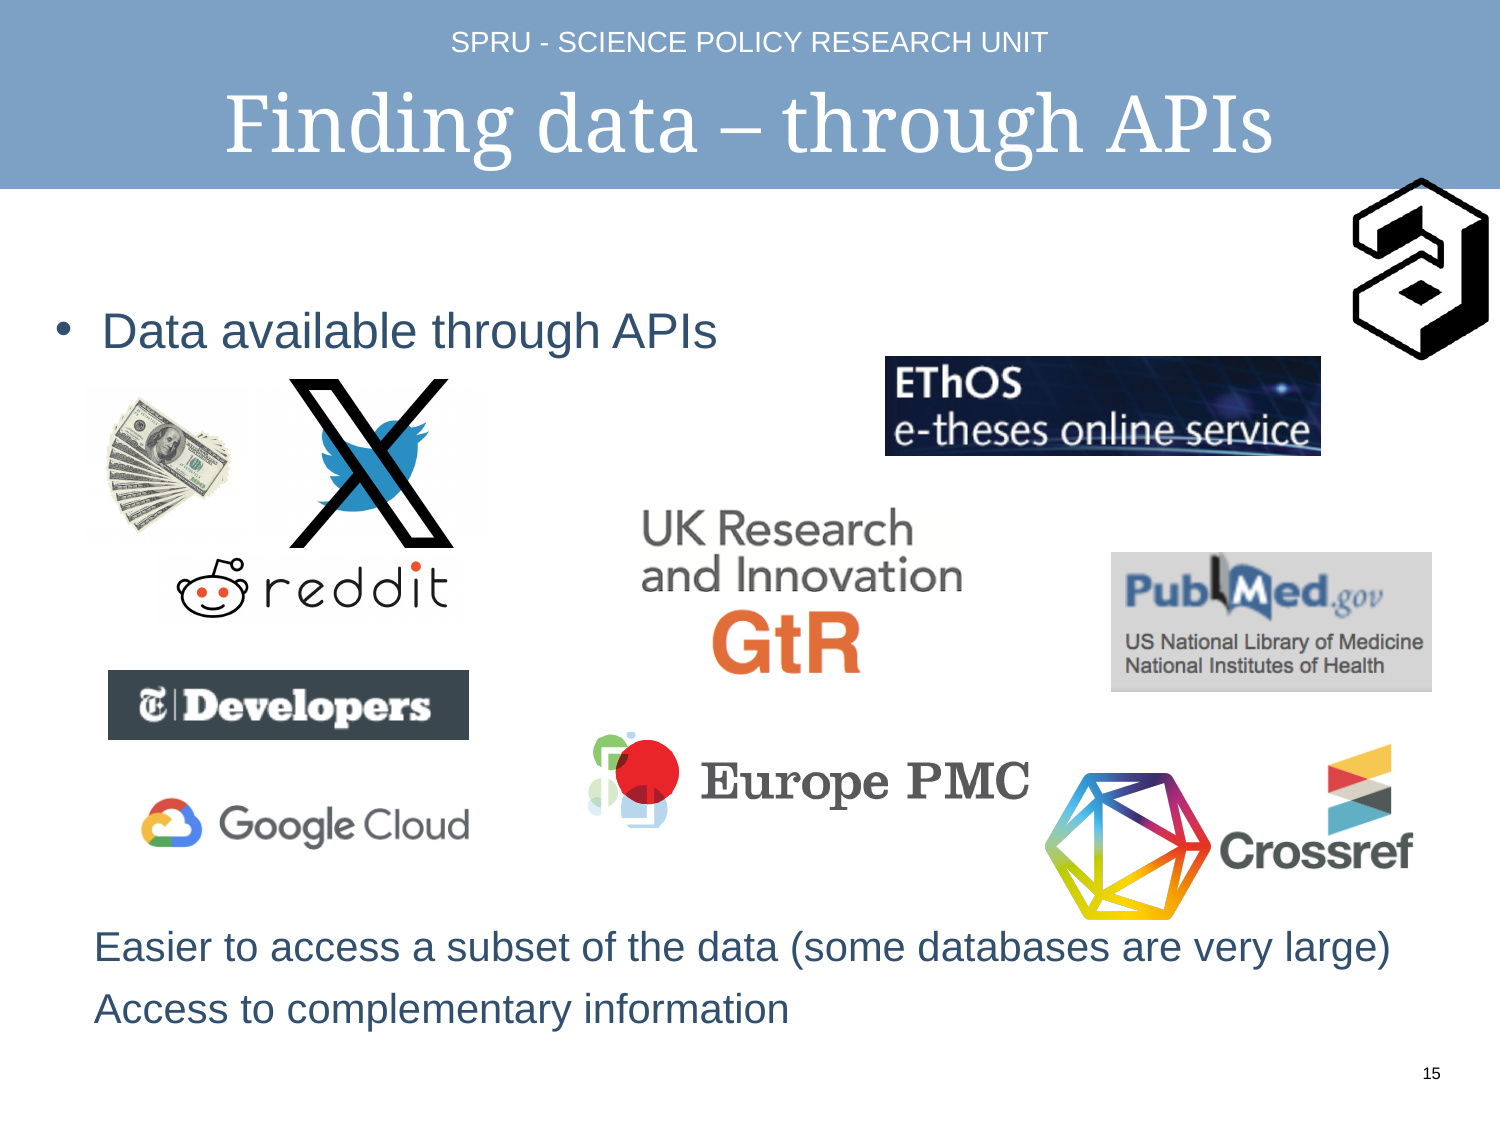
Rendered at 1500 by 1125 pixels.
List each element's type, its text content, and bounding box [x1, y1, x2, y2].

picture [156, 554, 464, 626]
picture [632, 498, 971, 600]
picture [557, 730, 1432, 920]
text_box Available databases Data available through APIs Data you retrieve directly from digital sources (e.g. webpages, documents…) [54, 194, 1180, 579]
title Finding data – through APIs [59, 68, 1441, 185]
picture [84, 386, 249, 544]
picture [129, 784, 491, 871]
picture [256, 379, 488, 548]
picture [1110, 551, 1432, 692]
picture [1342, 176, 1500, 363]
picture [107, 670, 469, 740]
picture [884, 356, 1321, 457]
picture [694, 607, 875, 694]
text_box Easier to access a subset of the data (some databases are very large) Access to complementary information [93, 919, 1411, 1021]
